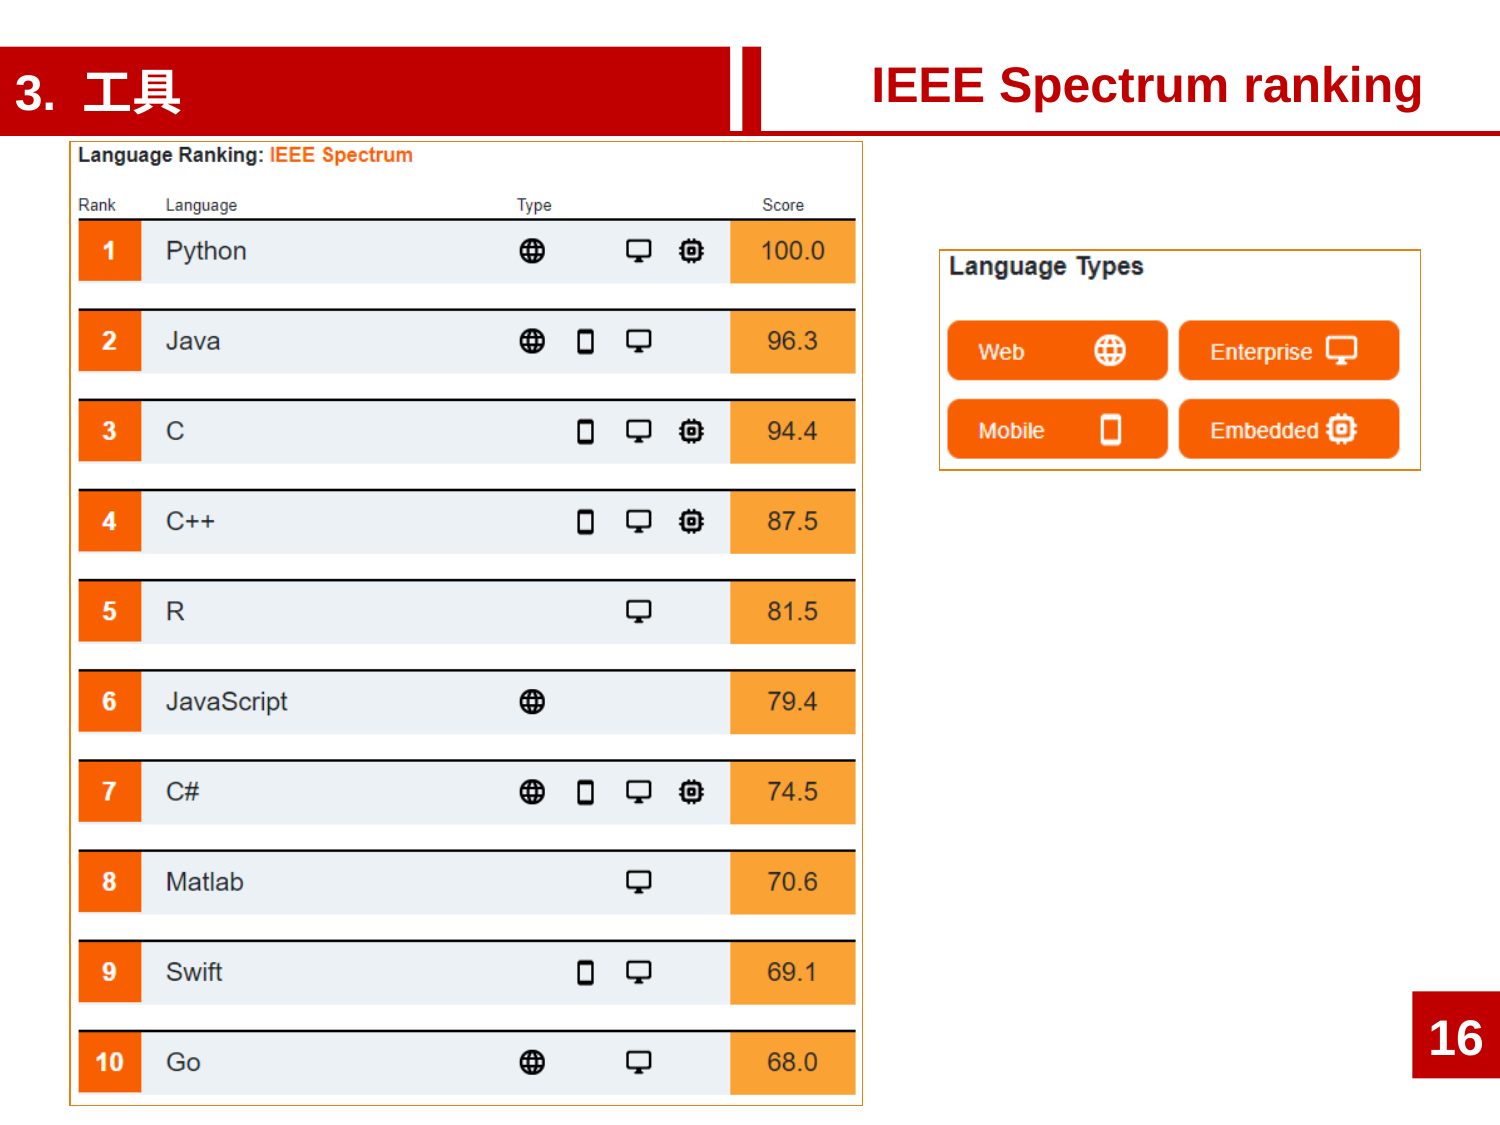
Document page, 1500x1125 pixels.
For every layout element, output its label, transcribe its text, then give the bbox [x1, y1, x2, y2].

picture [939, 250, 1421, 470]
text_box 16 [1412, 991, 1500, 1079]
text_box [742, 46, 762, 130]
picture [70, 141, 863, 1106]
text_box IEEE Spectrum ranking [538, 45, 1439, 120]
text_box 3. 工具 [0, 46, 731, 132]
